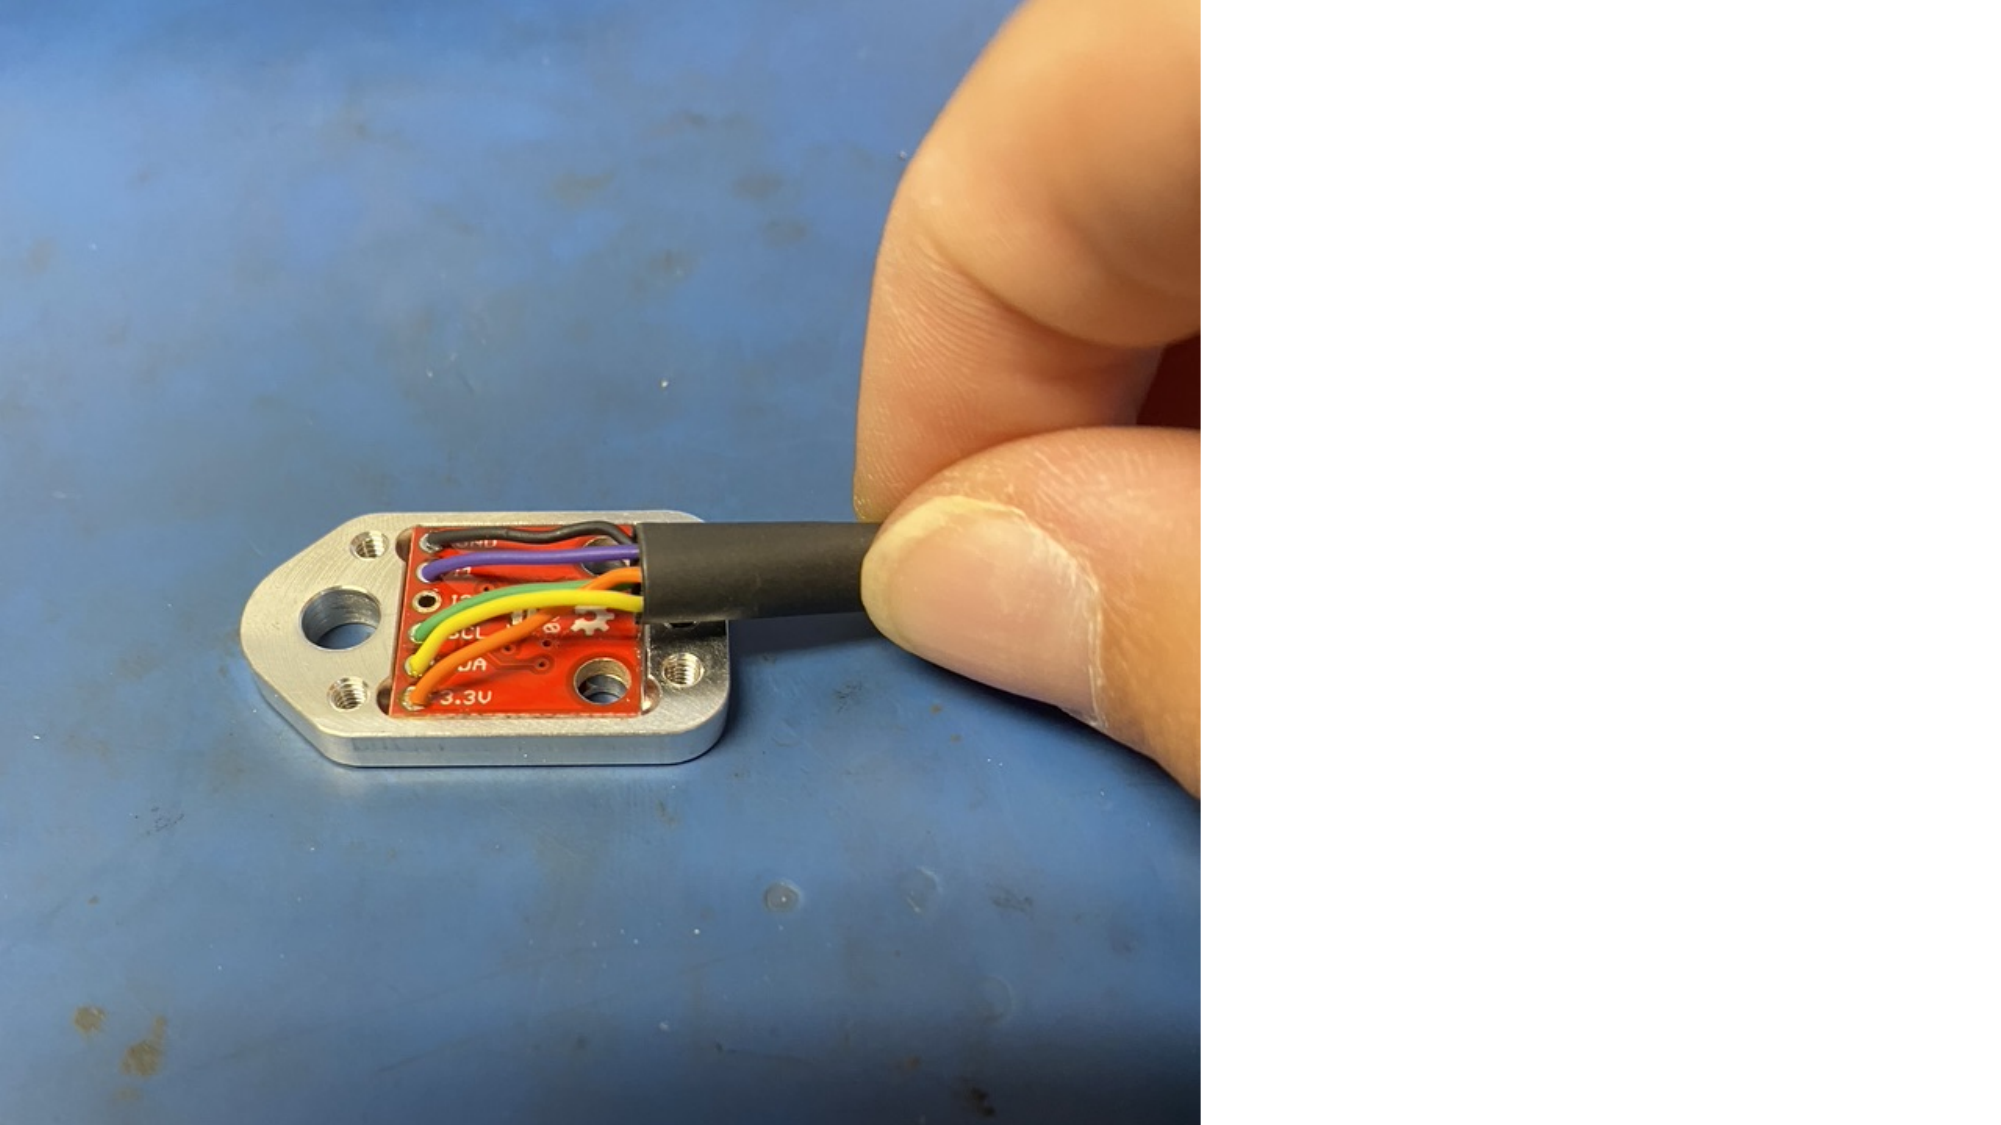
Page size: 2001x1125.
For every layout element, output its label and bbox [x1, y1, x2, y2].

picture [0, 0, 1201, 1125]
